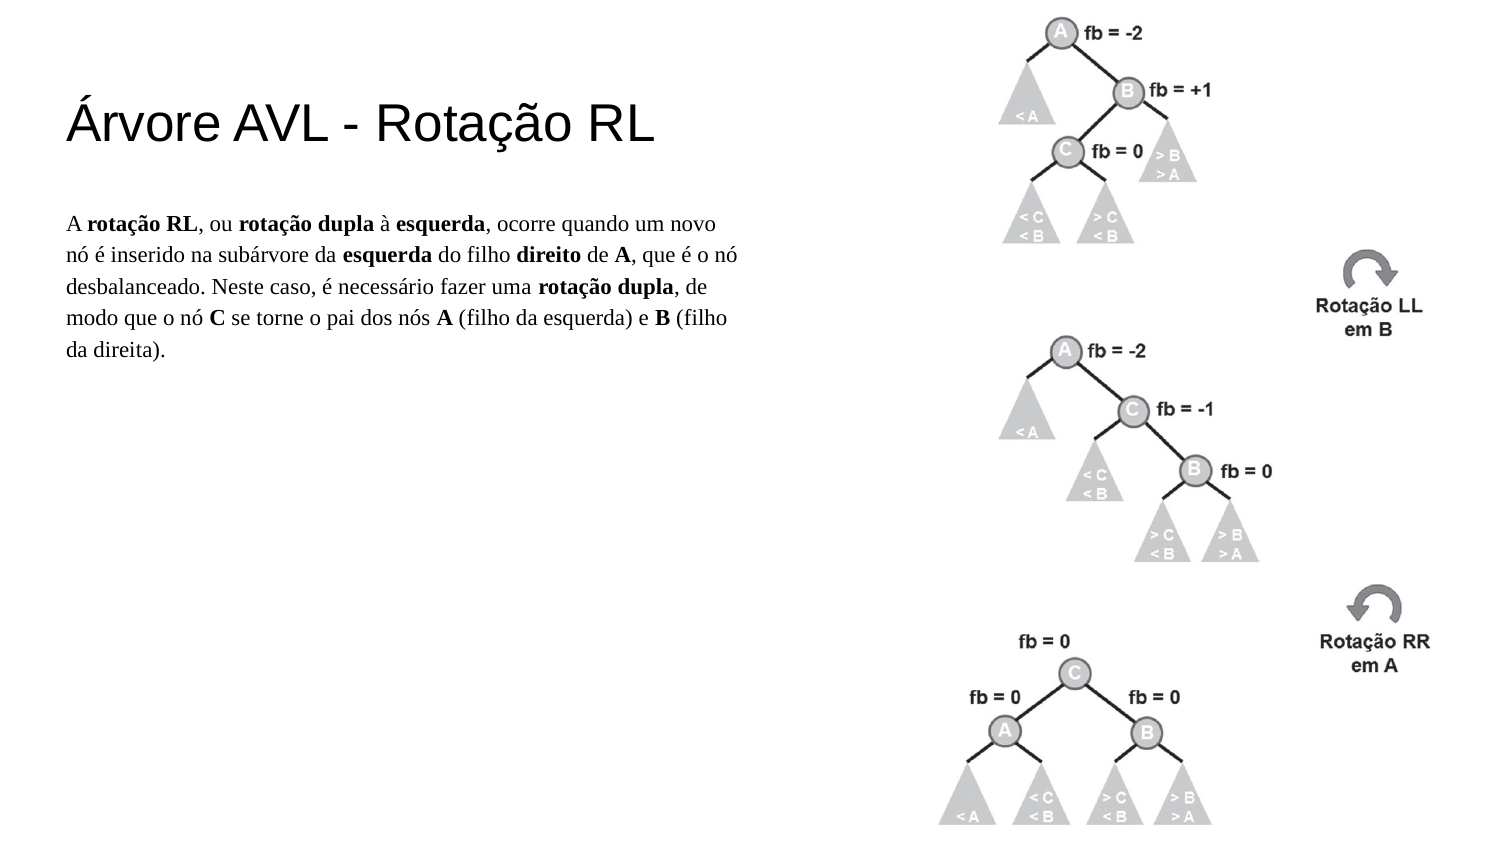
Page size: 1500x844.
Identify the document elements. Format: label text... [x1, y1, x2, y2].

picture [876, 0, 1487, 844]
title Árvore AVL - Rotação RL [51, 72, 871, 167]
list A rotação RL, ou rotação dupla à esquerda, ocorre quando um novo nó é inserido na subárvore da esquerda do filho direito de A, que é o nó desbalanceado. Neste caso, é necessário fazer uma rotação dupla, de modo que o nó C se torne o pai dos nós A (filho da esquerda) e B (filho da direita). [51, 189, 760, 830]
